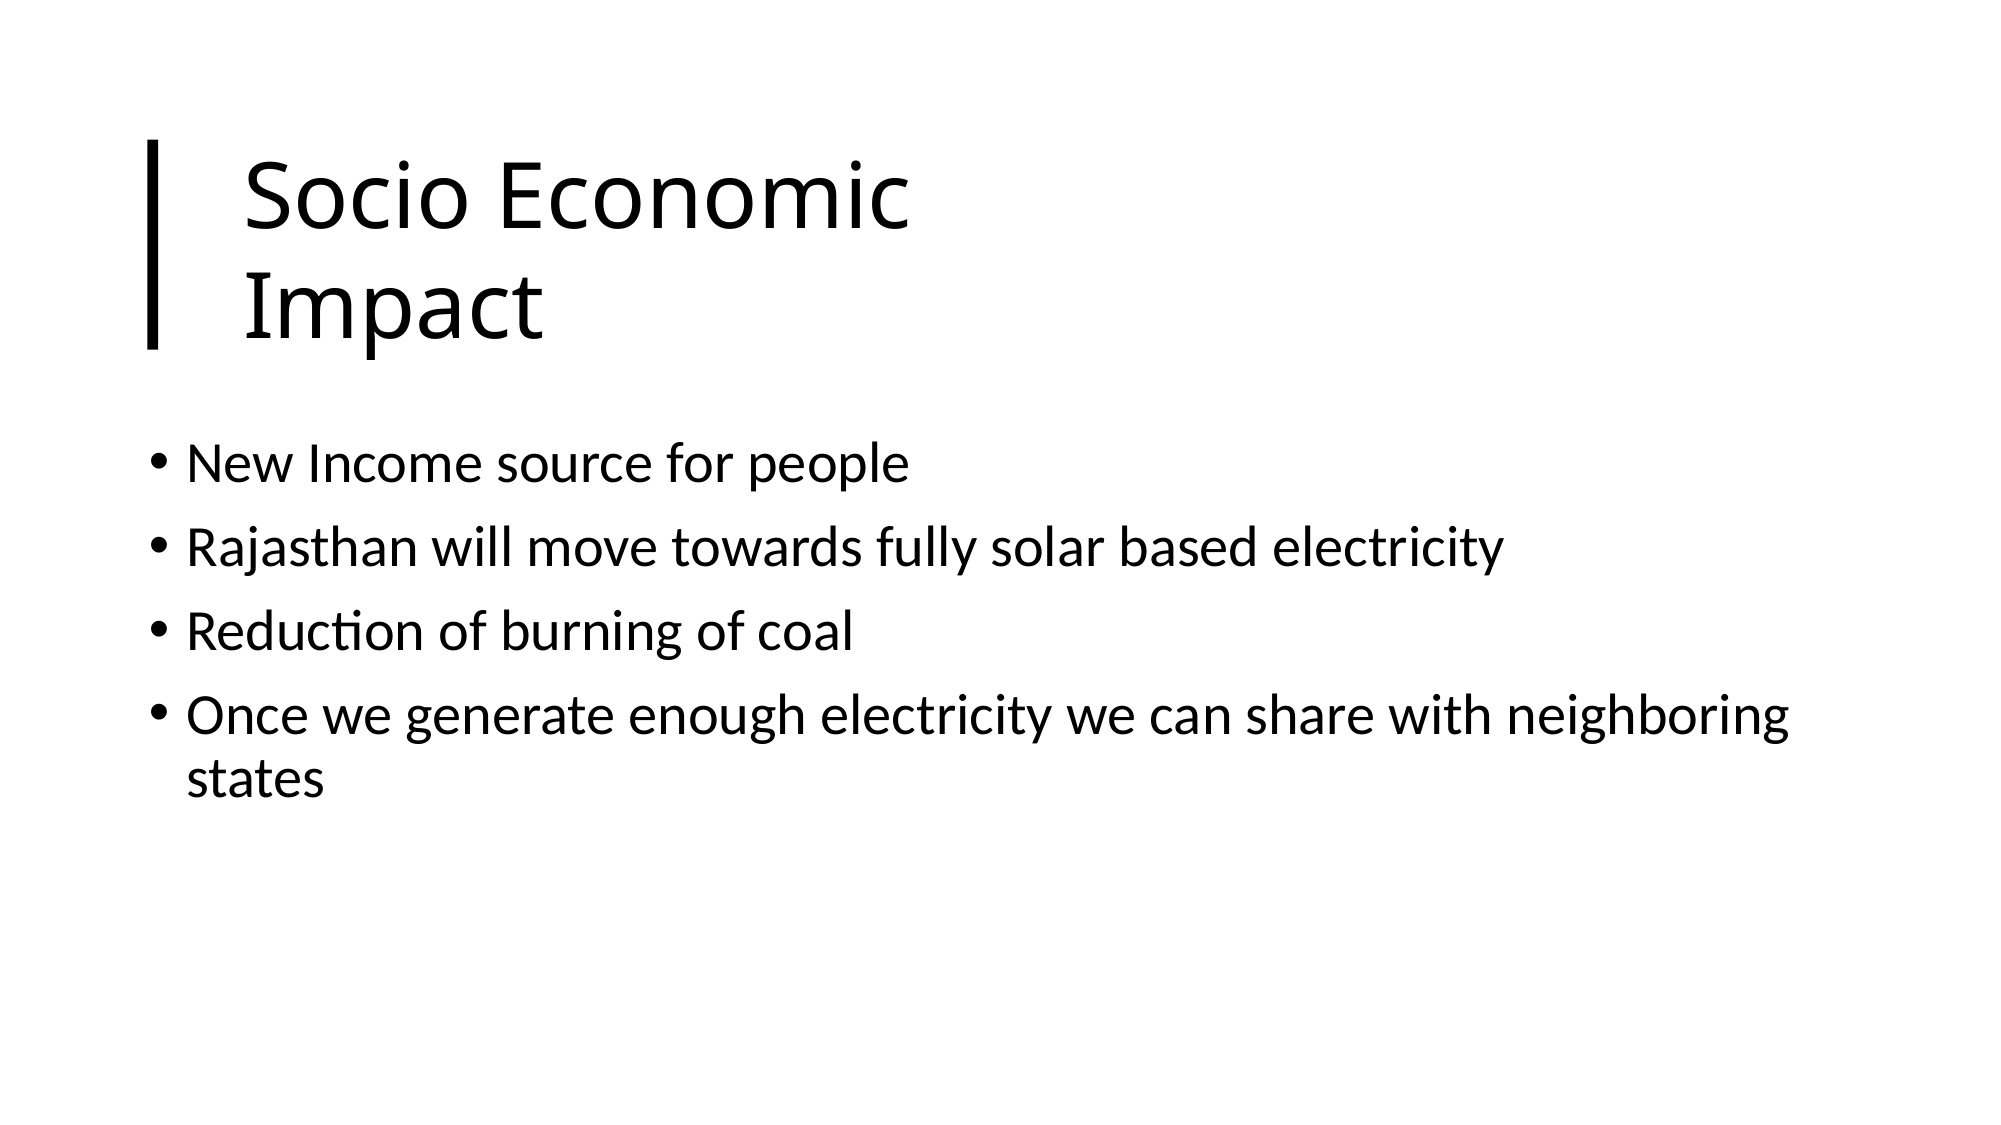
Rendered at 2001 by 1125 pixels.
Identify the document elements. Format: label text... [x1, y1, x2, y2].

text_box [146, 139, 159, 351]
text_box Socio Economic Impact [228, 129, 1104, 364]
list New Income source for people Rajasthan will move towards fully solar based electricity Reduction of burning of coal Once we generate enough electricity we can share with neighboring states [134, 425, 1866, 845]
